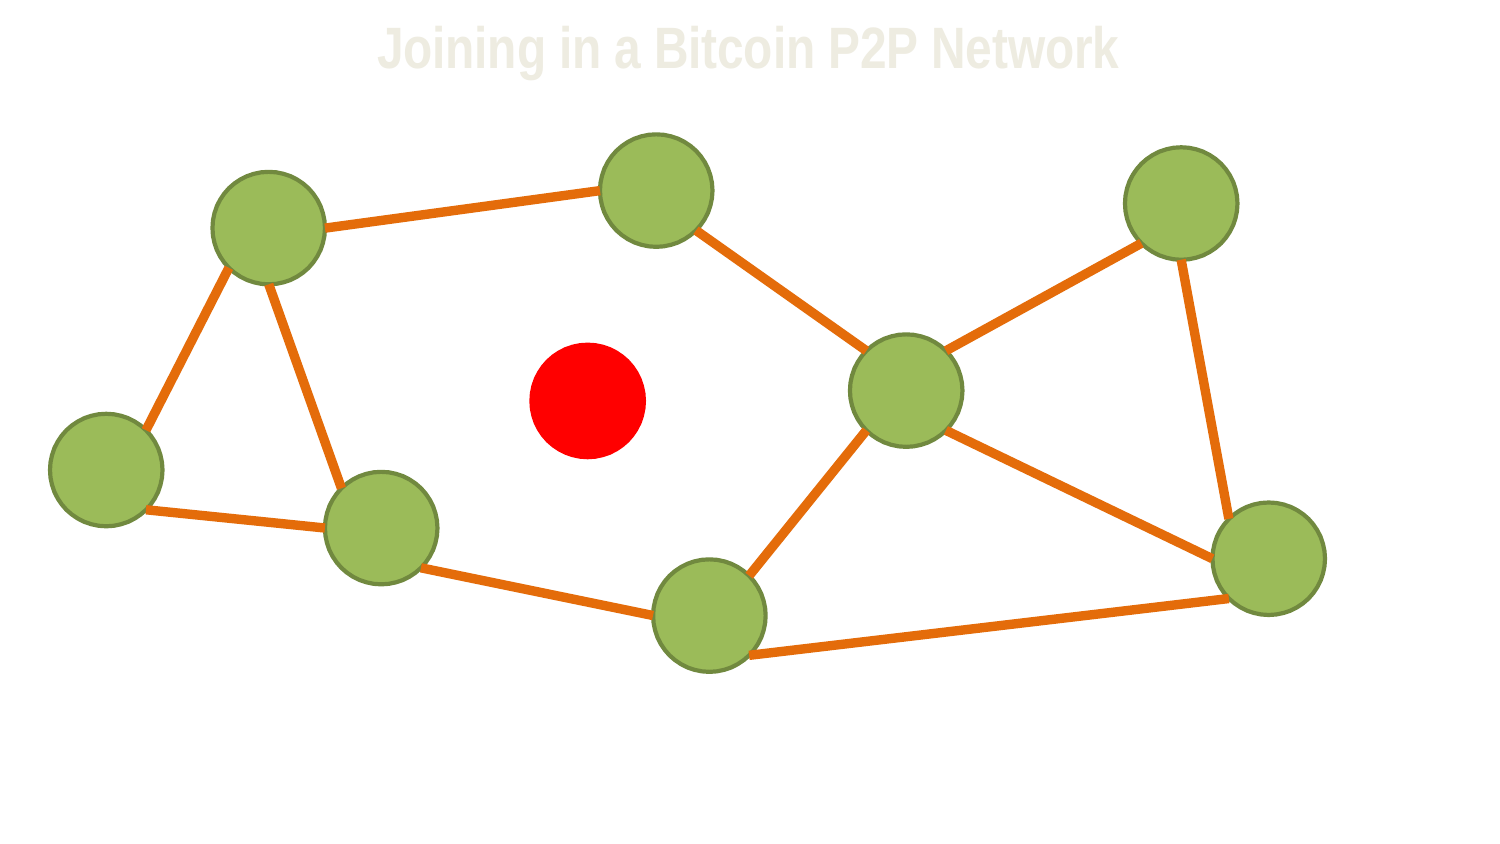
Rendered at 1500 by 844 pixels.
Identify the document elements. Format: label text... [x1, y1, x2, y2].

title Joining in a Bitcoin P2P Network [375, 8, 1125, 130]
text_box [47, 131, 1328, 675]
